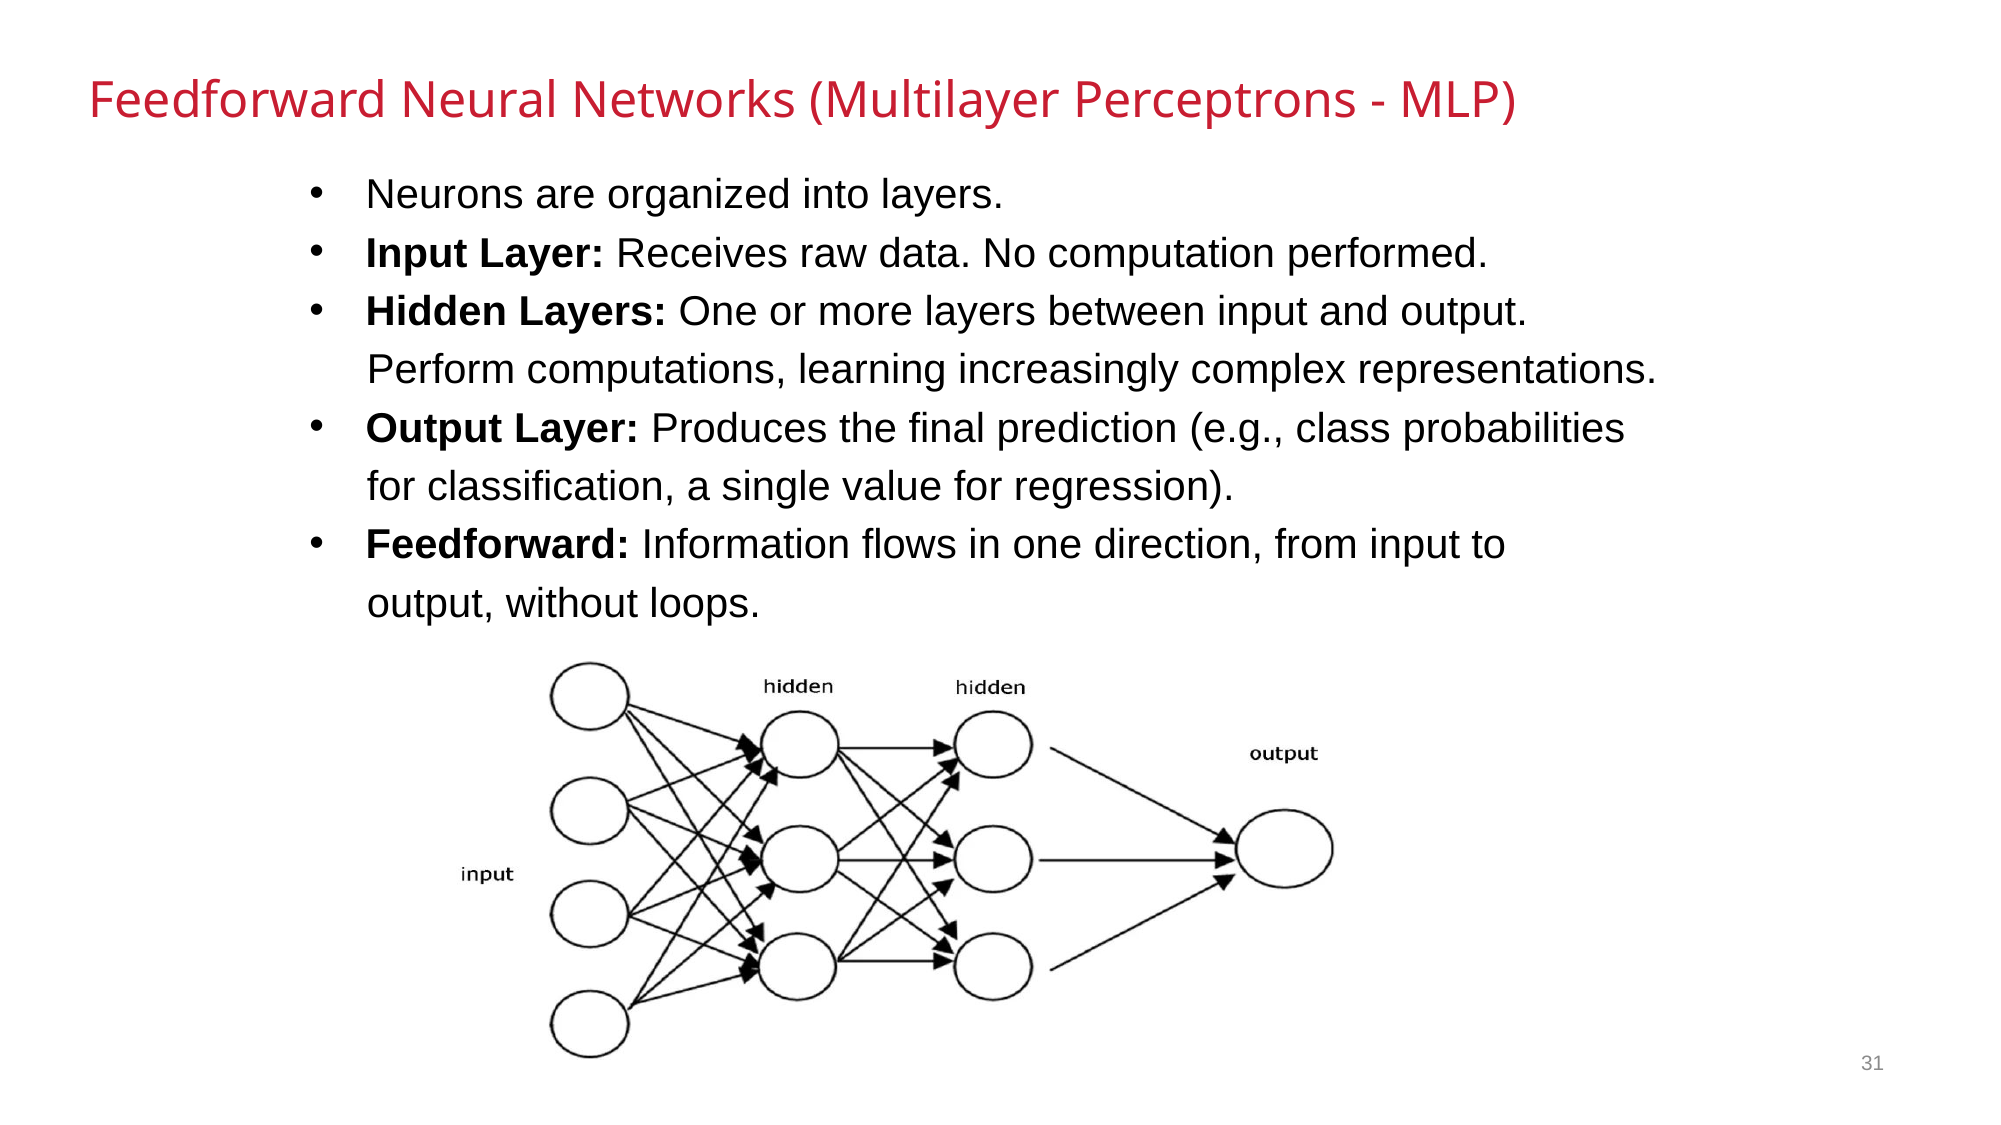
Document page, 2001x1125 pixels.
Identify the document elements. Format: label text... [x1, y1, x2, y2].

picture [414, 648, 1361, 1090]
text_box Feedforward Neural Networks (Multilayer Perceptrons - MLP) [73, 60, 1780, 141]
slide_number 31 [1456, 1035, 1900, 1088]
text_box Neurons are organized into layers. Input Layer: Receives raw data. No computation performed. Hidden Layers: One or more layers between input and output. Perform computations, learning increasingly complex representations. Output Layer: Produces the final prediction (e.g., class probabilities for classification, a single value for regression). Feedforward: Information flows in one direction, from input to output, without loops. [294, 151, 1780, 633]
